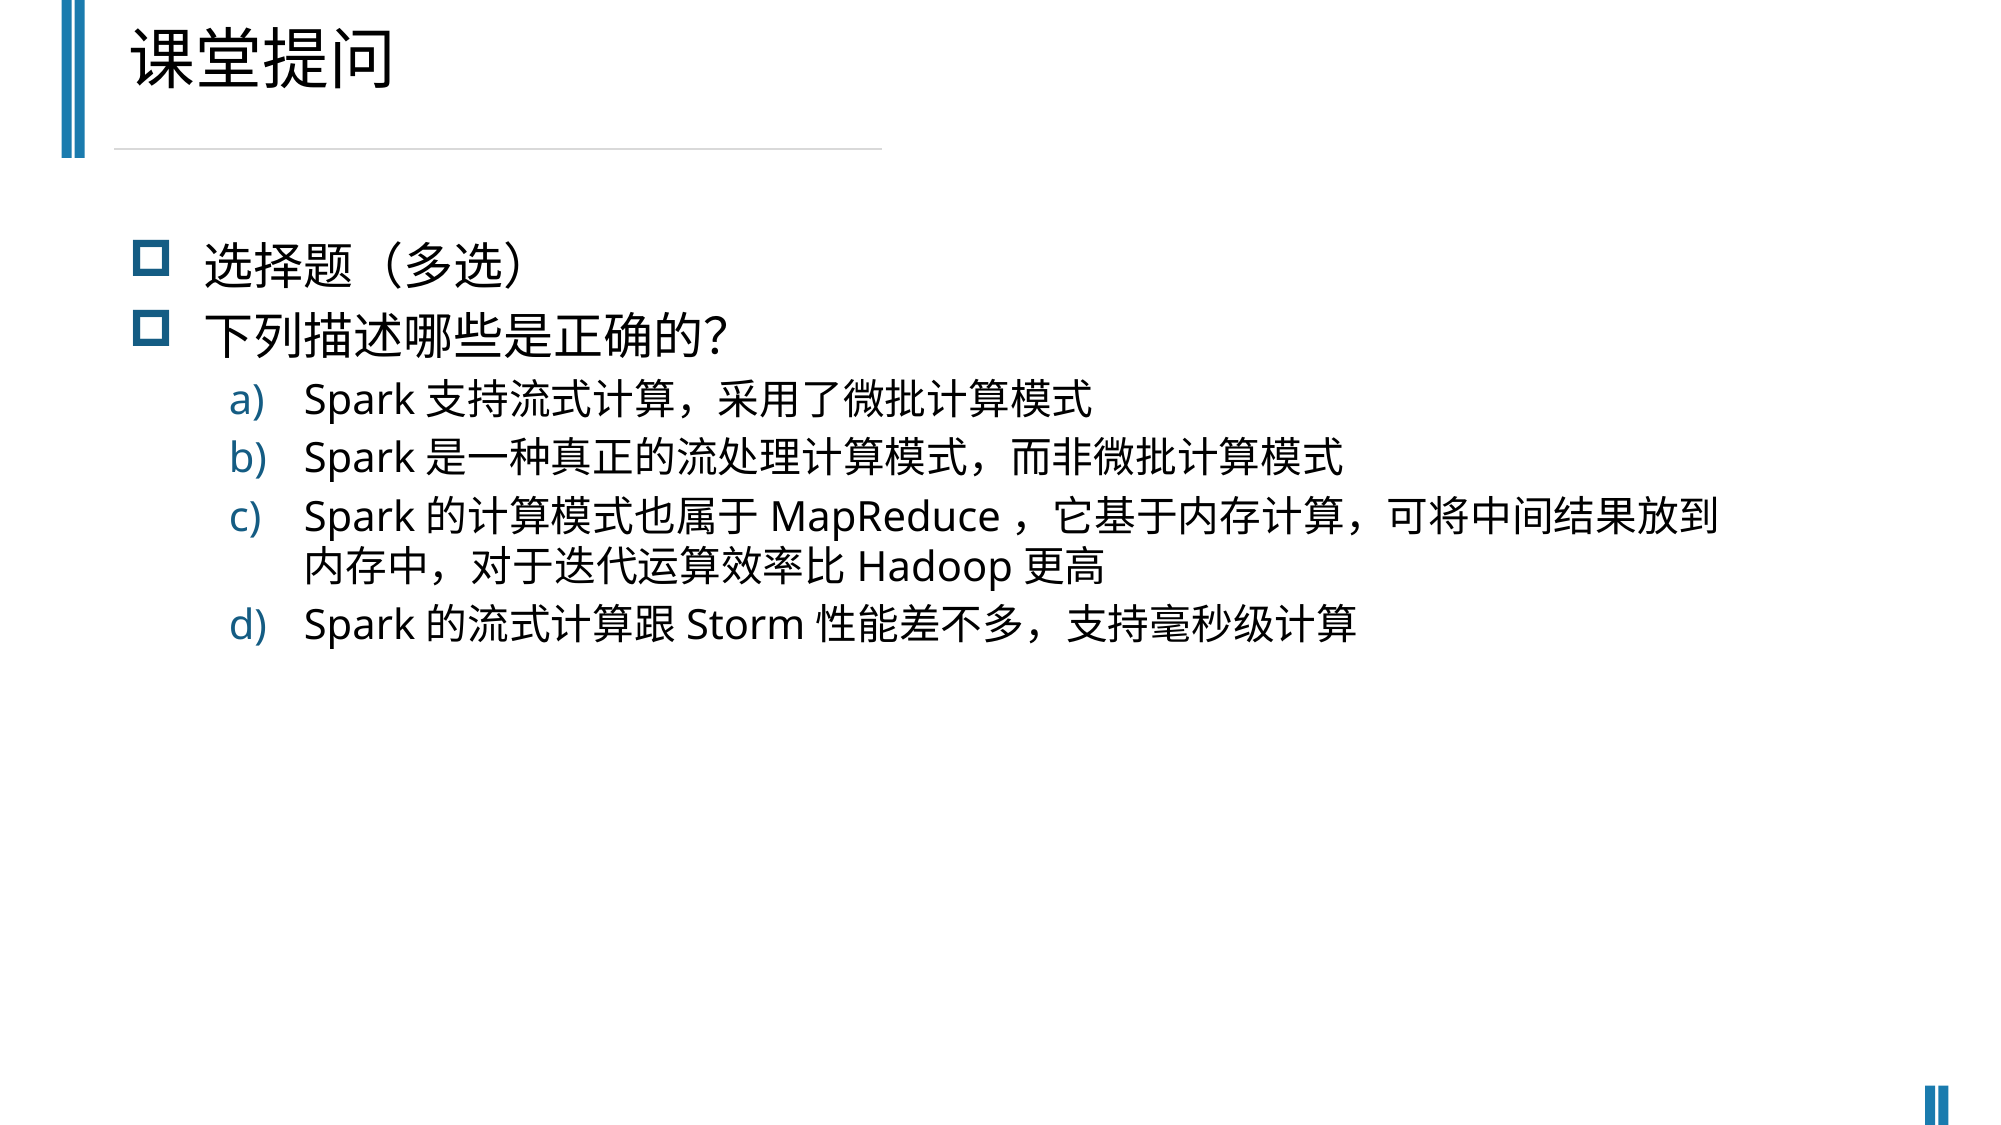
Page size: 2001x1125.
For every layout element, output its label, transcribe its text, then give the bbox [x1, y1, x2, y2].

list 选择题（多选） 下列描述哪些是正确的？ Spark支持流式计算，采用了微批计算模式 Spark是一种真正的流处理计算模式，而非微批计算模式 Spark的计算模式也属于MapReduce，它基于内存计算，可将中间结果放到内存中，对于迭代运算效率比Hadoop更高 Spark的流式计算跟Storm性能差不多，支持毫秒级计算 [114, 227, 1765, 756]
list 课堂提问 [114, 9, 1415, 106]
